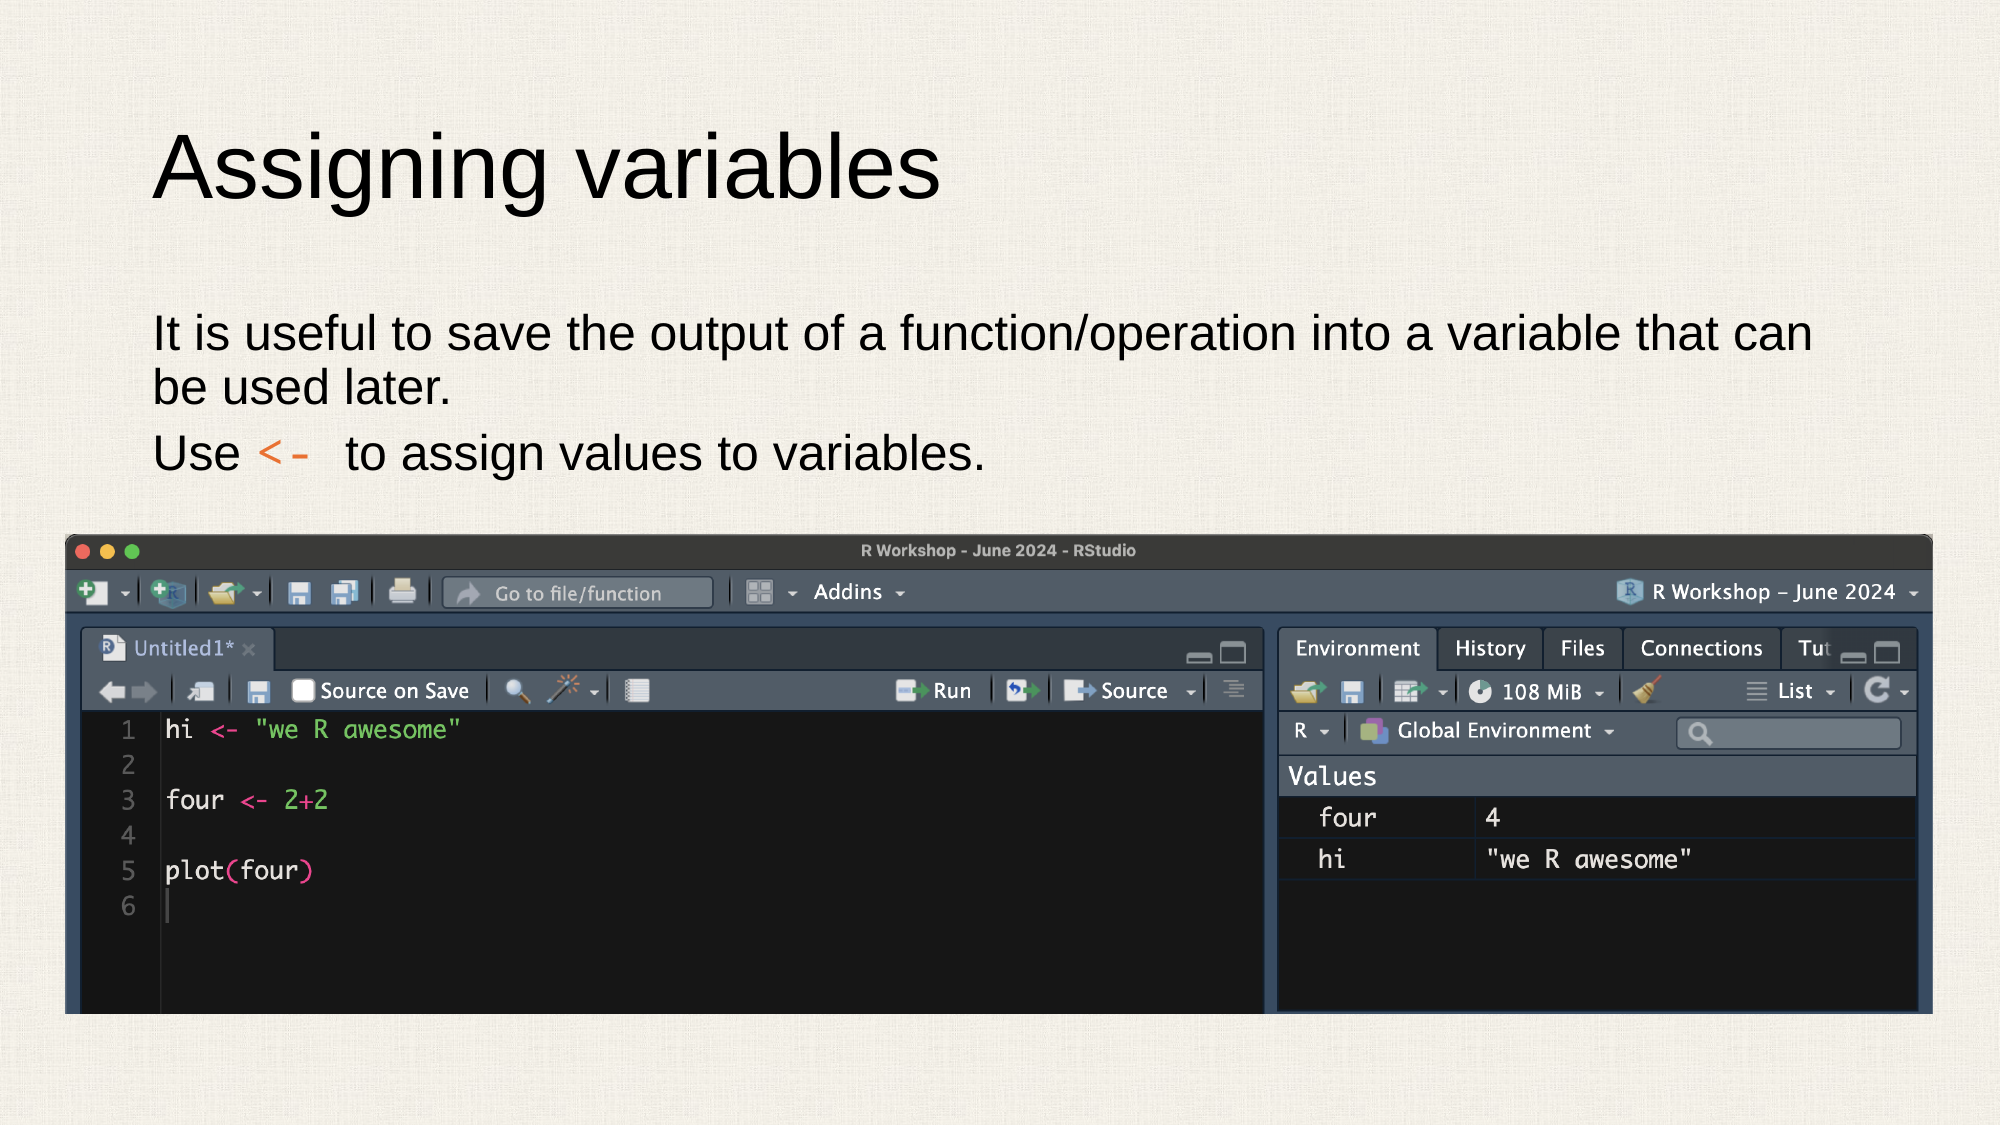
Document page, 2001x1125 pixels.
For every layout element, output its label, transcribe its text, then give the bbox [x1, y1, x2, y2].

list It is useful to save the output of a function/operation into a variable that can be used later. Use <- to assign values to variables. [137, 299, 1863, 533]
picture [64, 533, 1936, 1014]
title Assigning variables [137, 59, 1863, 278]
